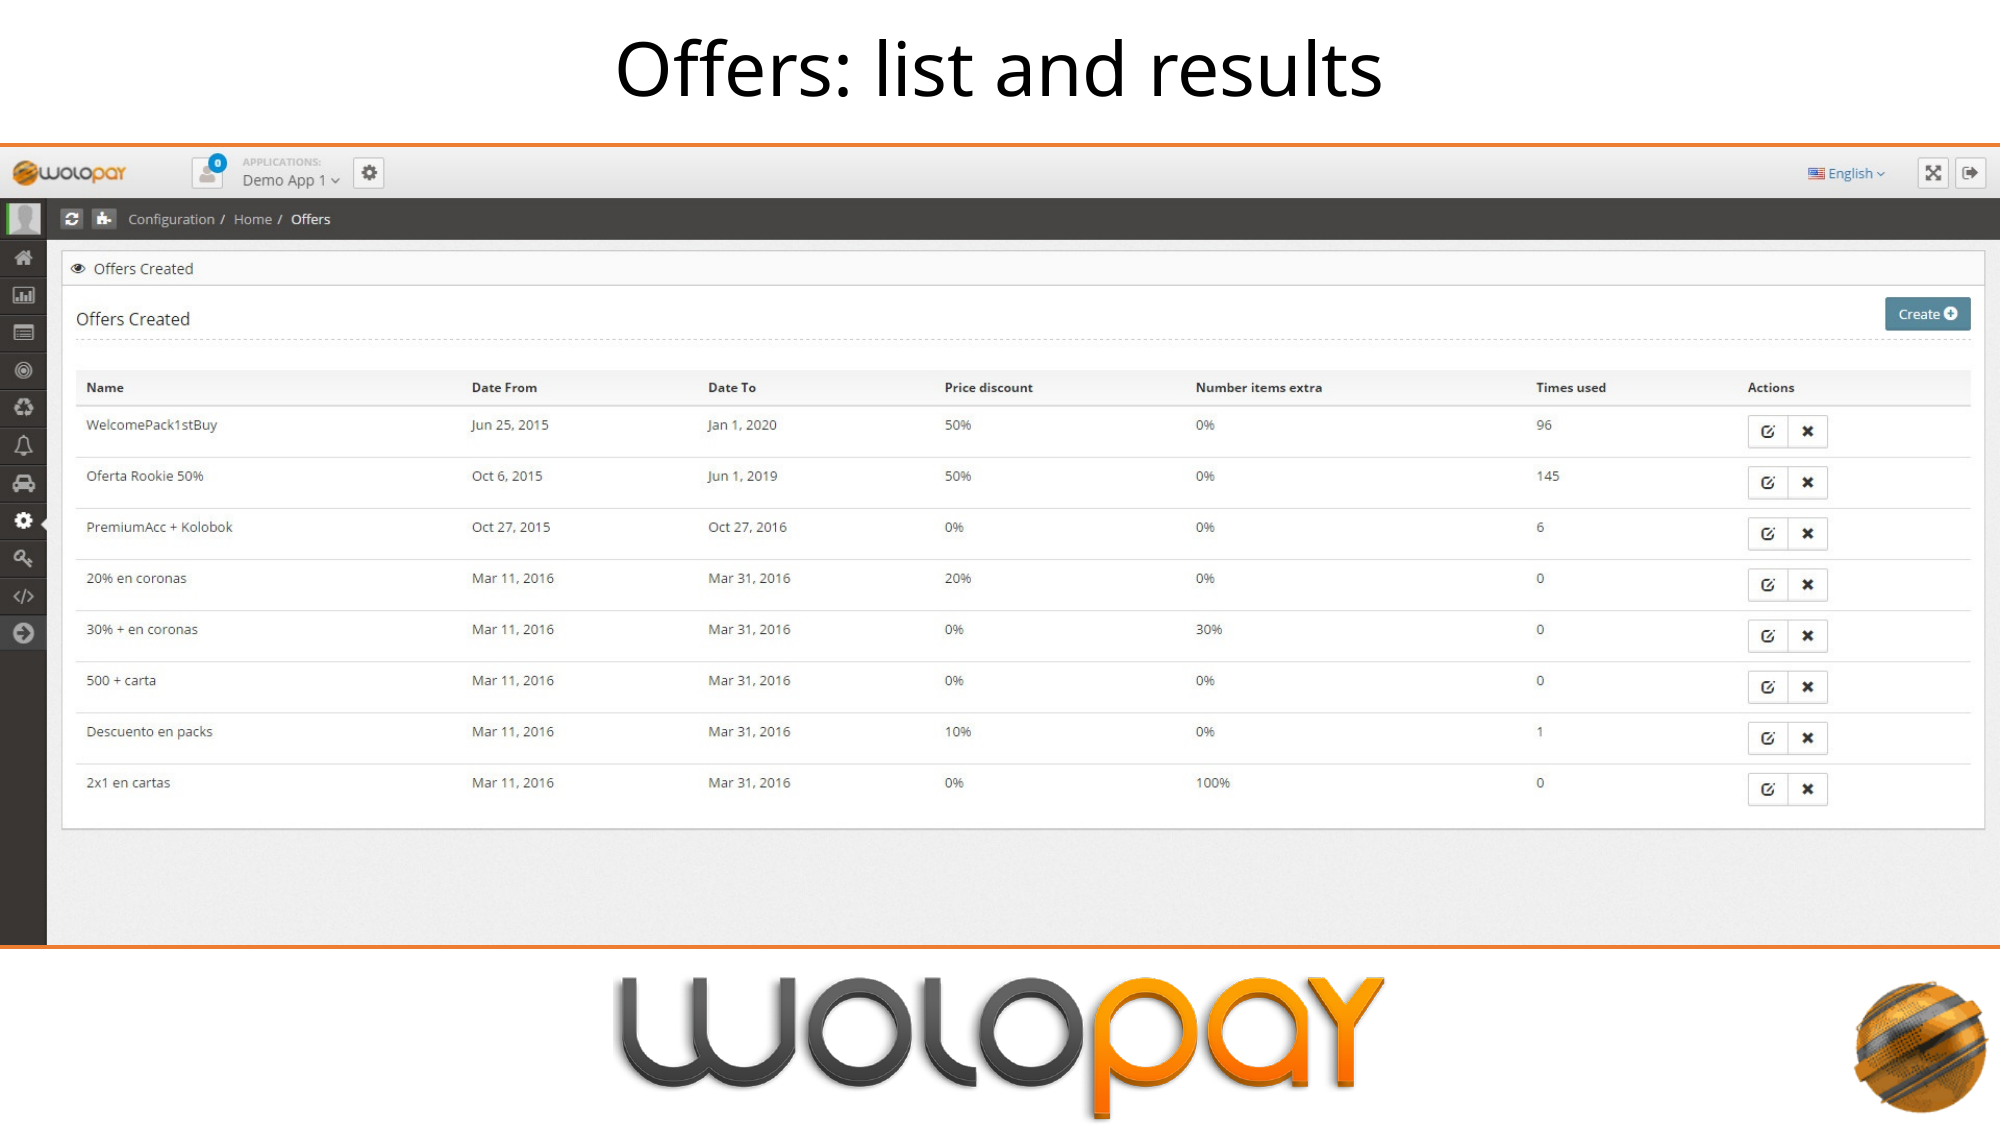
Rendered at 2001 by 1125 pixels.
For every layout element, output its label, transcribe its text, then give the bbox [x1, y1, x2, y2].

picture [0, 145, 2000, 945]
picture [613, 974, 1387, 1125]
picture [1843, 968, 2000, 1125]
title Offers: list and results [137, 0, 1862, 145]
